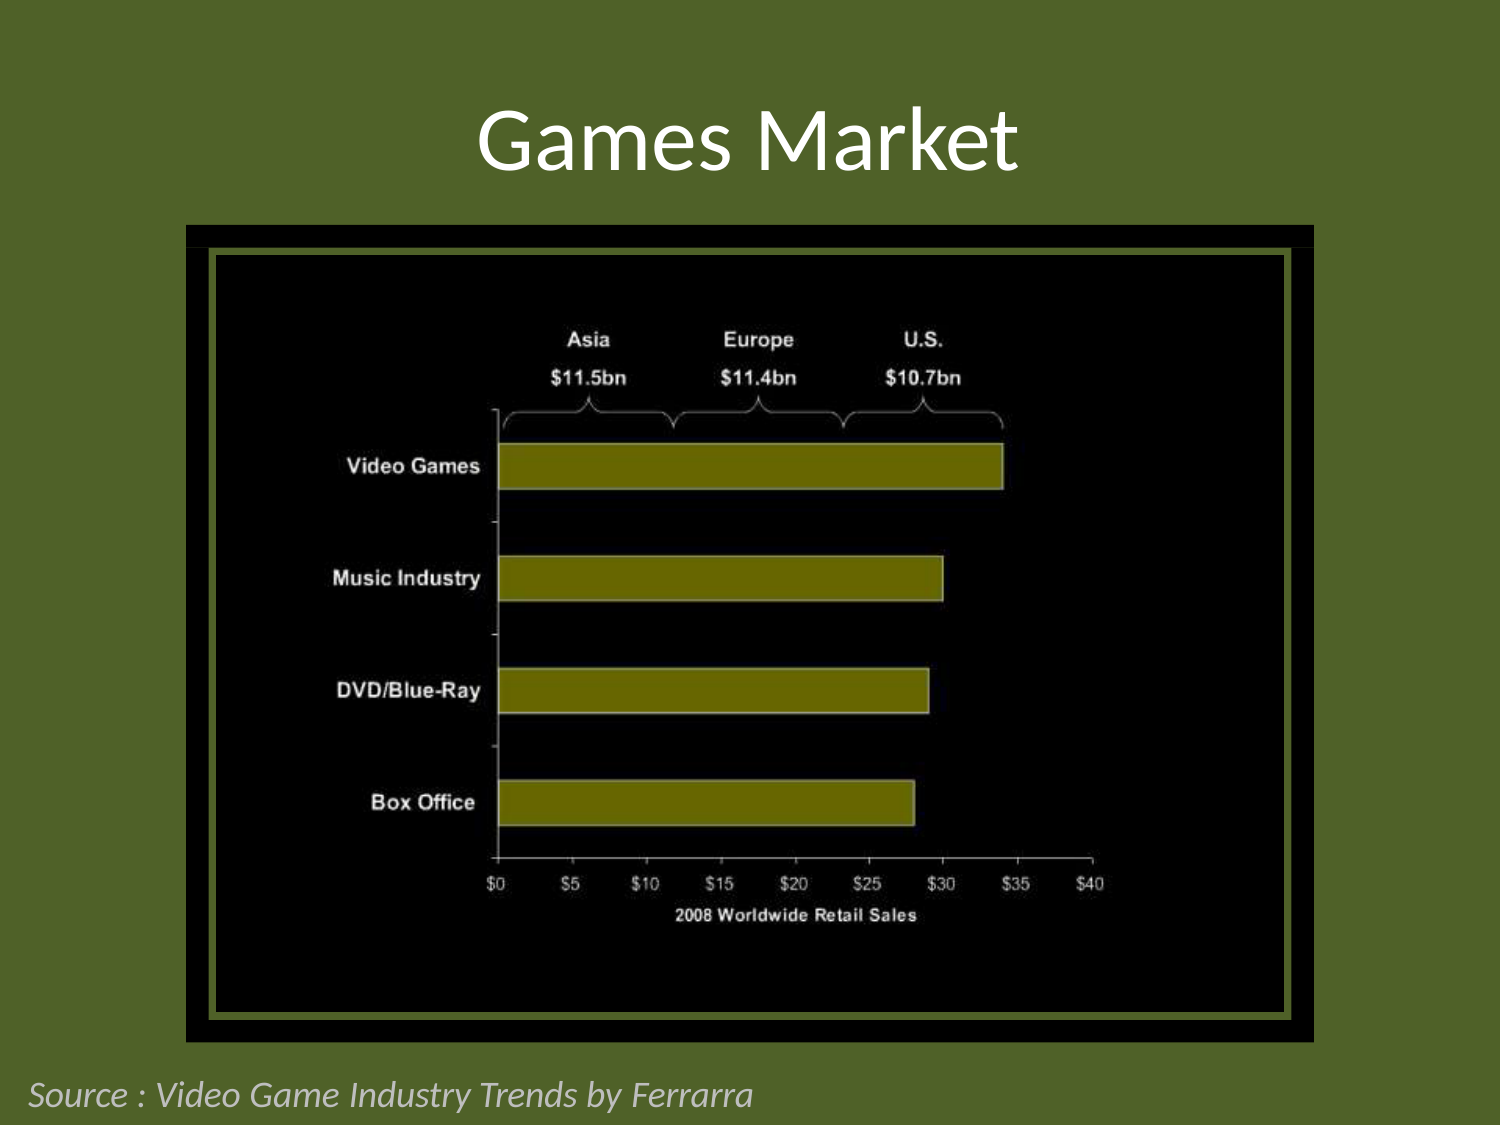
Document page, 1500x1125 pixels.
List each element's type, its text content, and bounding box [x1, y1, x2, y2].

text_box [1291, 247, 1314, 1020]
title Games Market [474, 248, 1026, 258]
text_box [186, 224, 1314, 248]
text_box [186, 1020, 1314, 1043]
title Games Market [474, 76, 1026, 224]
text_box [186, 248, 209, 1021]
text_box [223, 262, 1277, 1006]
text_box Source : Video Game Industry Trends by Ferrarra [26, 1067, 764, 1115]
